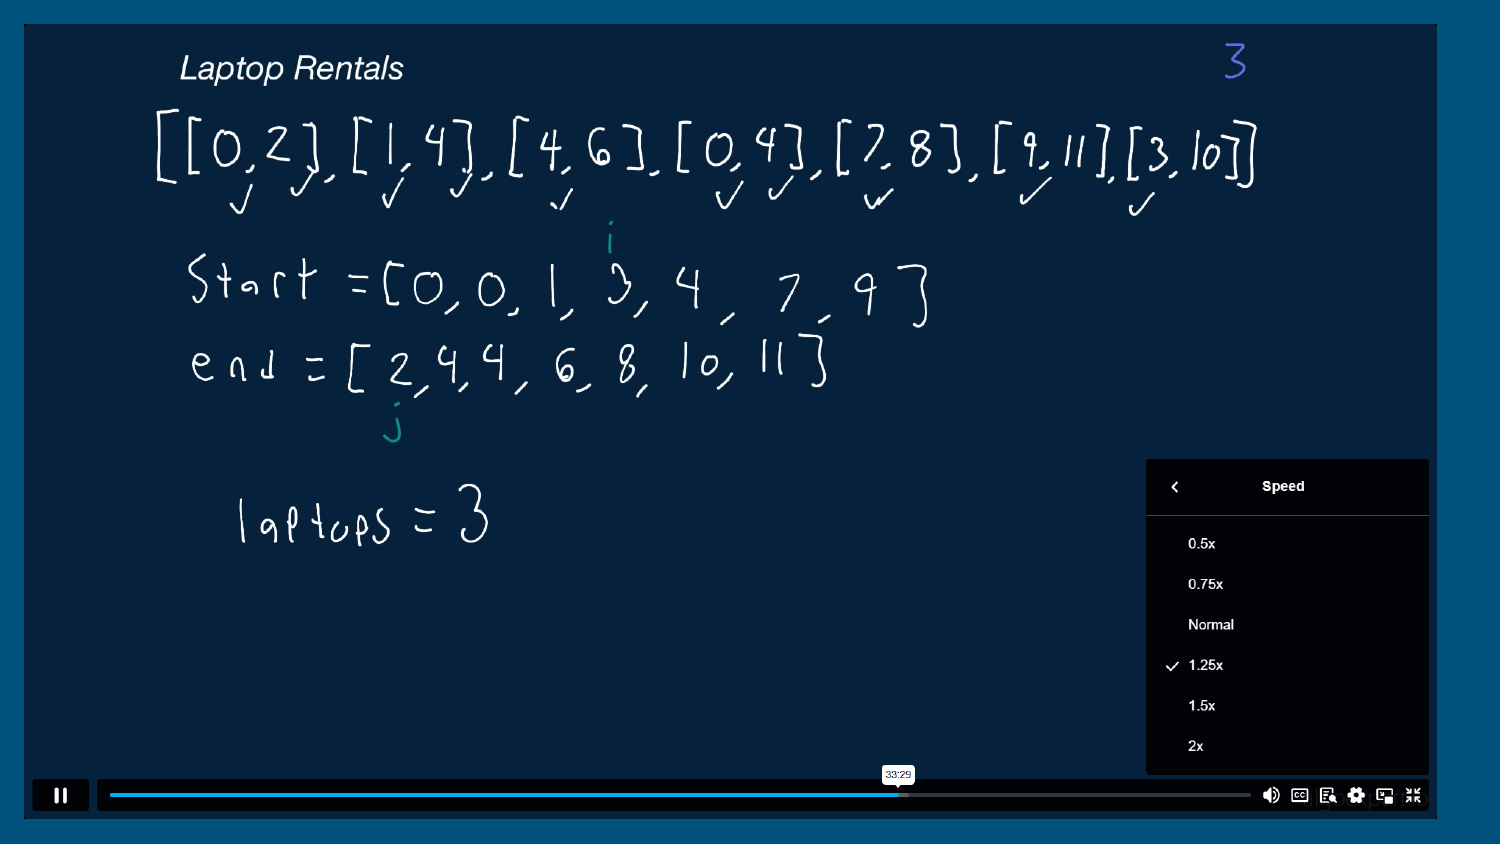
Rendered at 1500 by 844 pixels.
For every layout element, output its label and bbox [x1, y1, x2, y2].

picture [25, 25, 1436, 818]
